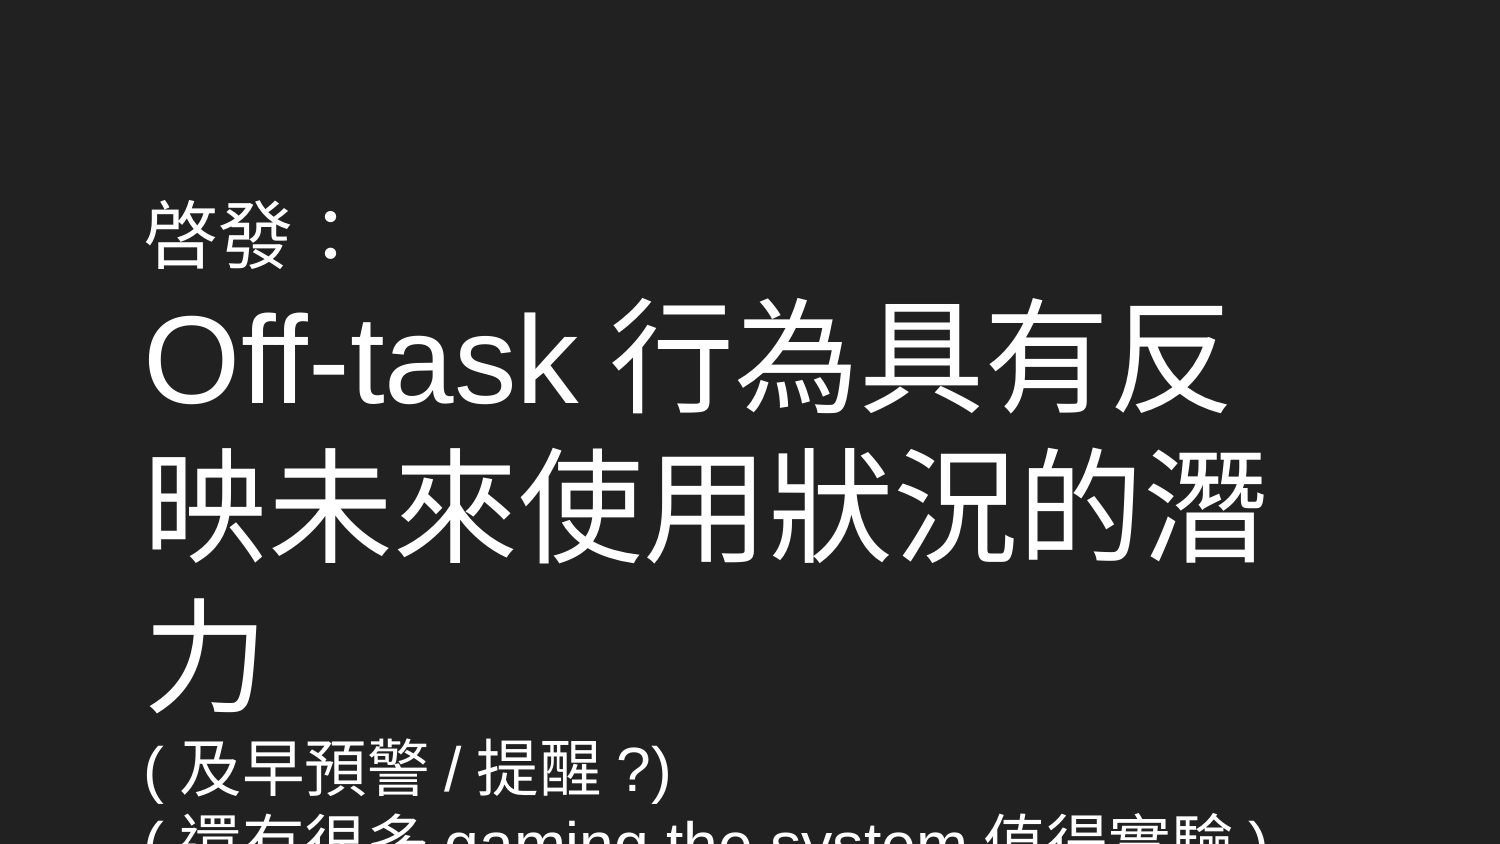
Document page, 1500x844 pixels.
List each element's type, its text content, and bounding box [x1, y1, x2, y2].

text_box 啓發： Off-task行為具有反映未來使用狀況的潛力 (及早預警/提醒?) (還有很多gaming the system值得實驗) [128, 173, 1371, 606]
